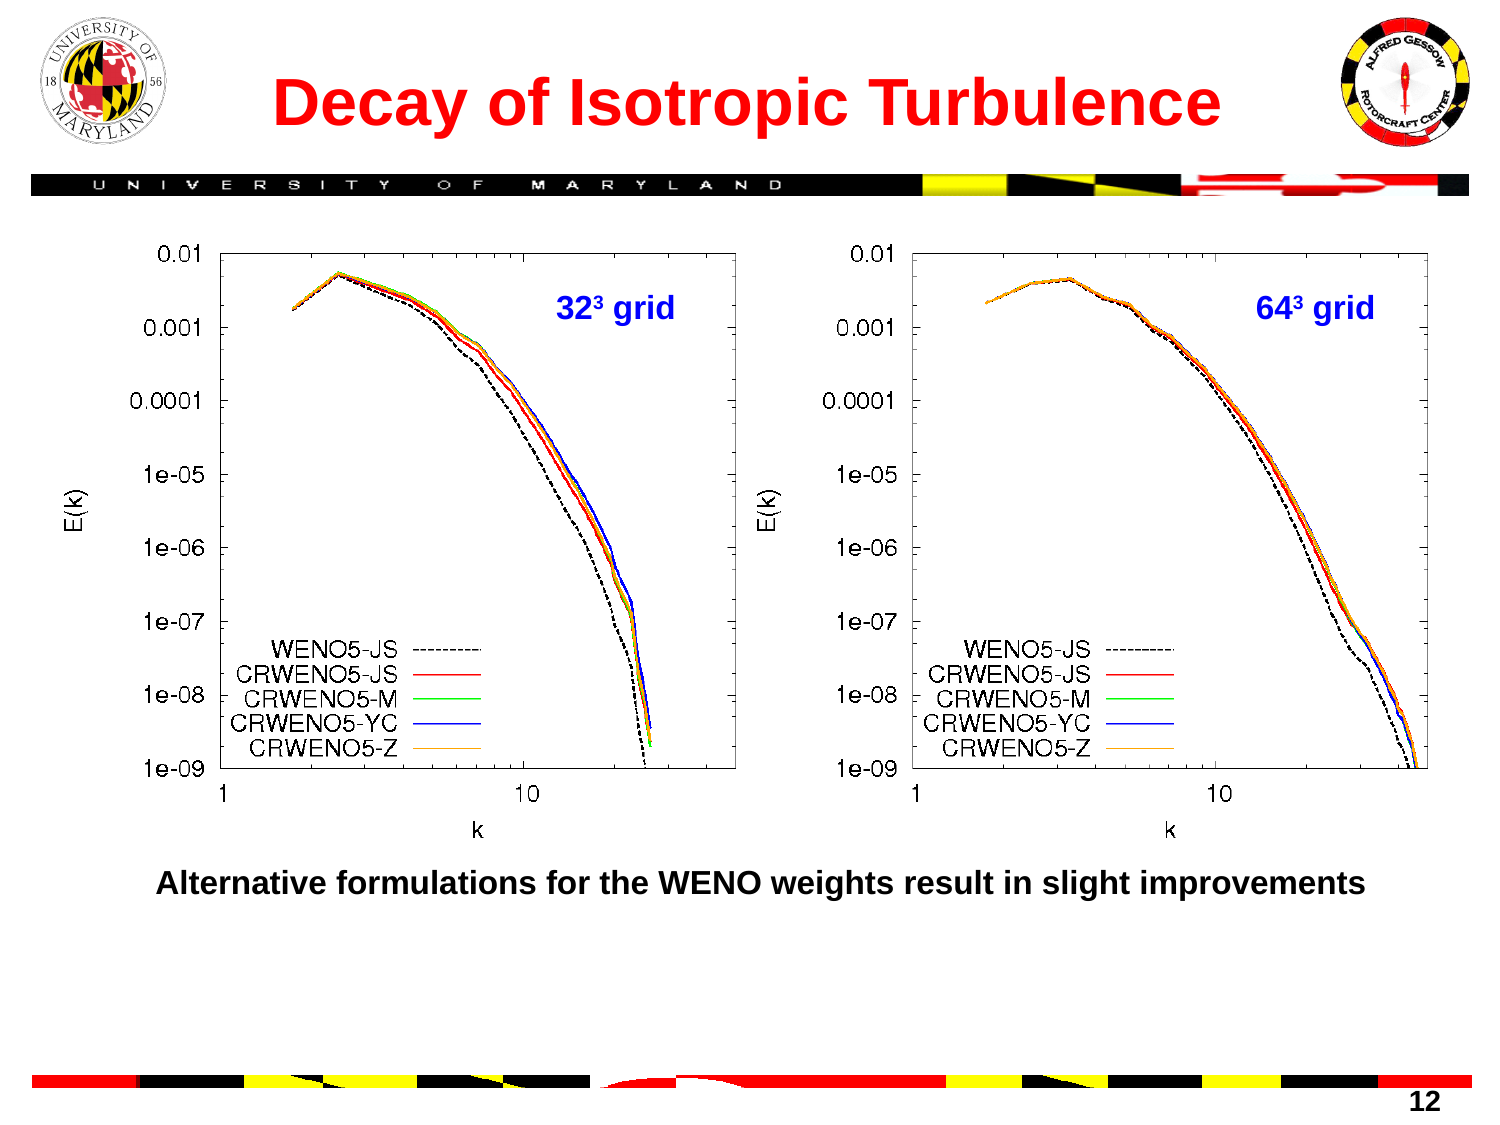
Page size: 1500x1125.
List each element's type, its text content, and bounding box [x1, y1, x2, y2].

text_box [64, 244, 1429, 839]
picture [1334, 11, 1476, 153]
picture [31, 174, 1469, 196]
text_box Alternative formulations for the WENO weights result in slight improvements [140, 846, 1393, 910]
title Decay of Isotropic Turbulence [138, 23, 1357, 176]
picture [28, 5, 178, 156]
picture [32, 1075, 1472, 1088]
